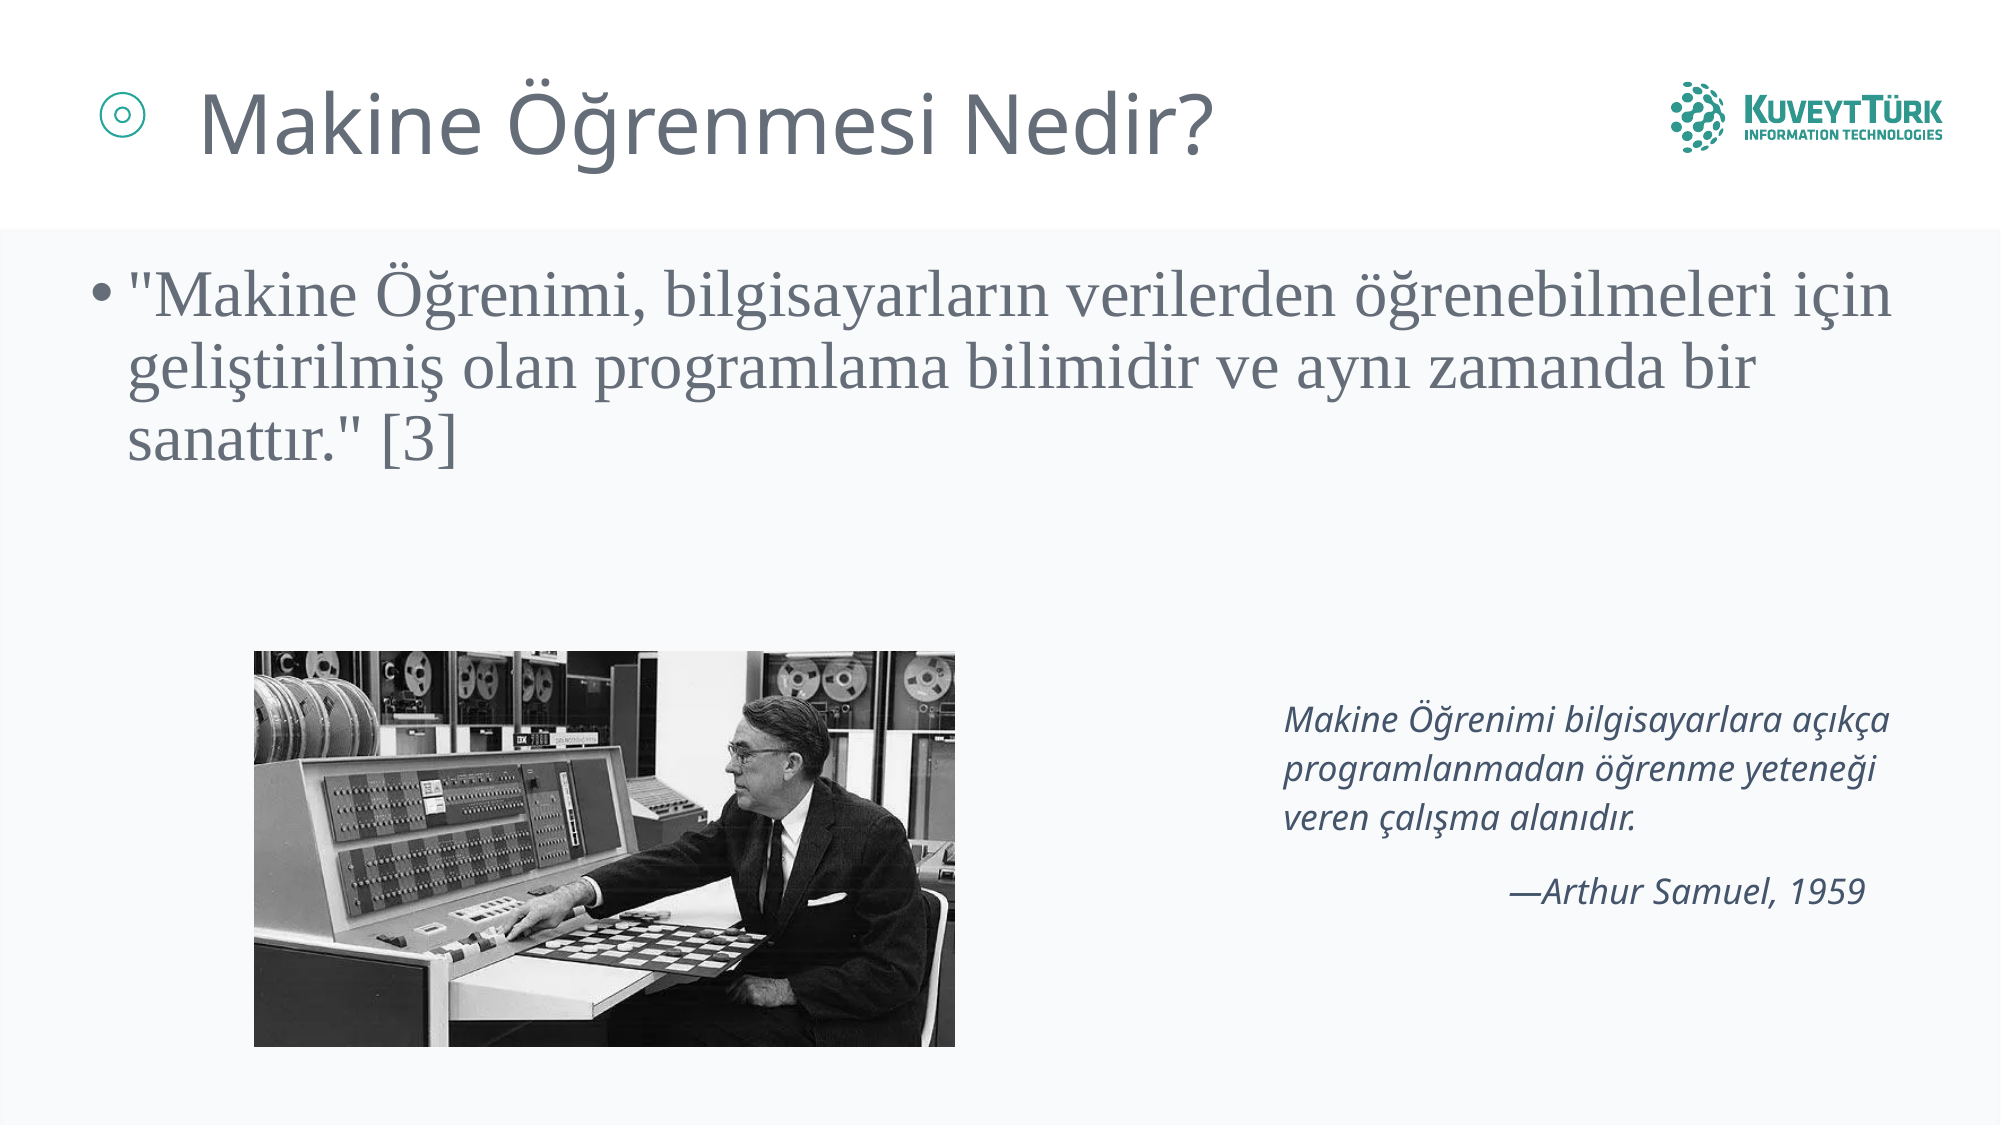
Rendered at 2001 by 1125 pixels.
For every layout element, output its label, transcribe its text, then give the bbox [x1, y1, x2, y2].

picture [254, 651, 955, 1048]
list Makine Öğrenmesi Nedir? [182, 74, 1694, 155]
text_box Makine Öğrenimi bilgisayarlara açıkça programlanmadan öğrenme yeteneği veren çalışma alanıdır. —Arthur Samuel, 1959 [1268, 675, 1921, 927]
list "Makine Öğrenimi, bilgisayarların verilerden öğrenebilmeleri için geliştirilmiş olan programlama bilimidir ve aynı zamanda bir sanattır." [3] [0, 251, 2000, 1125]
